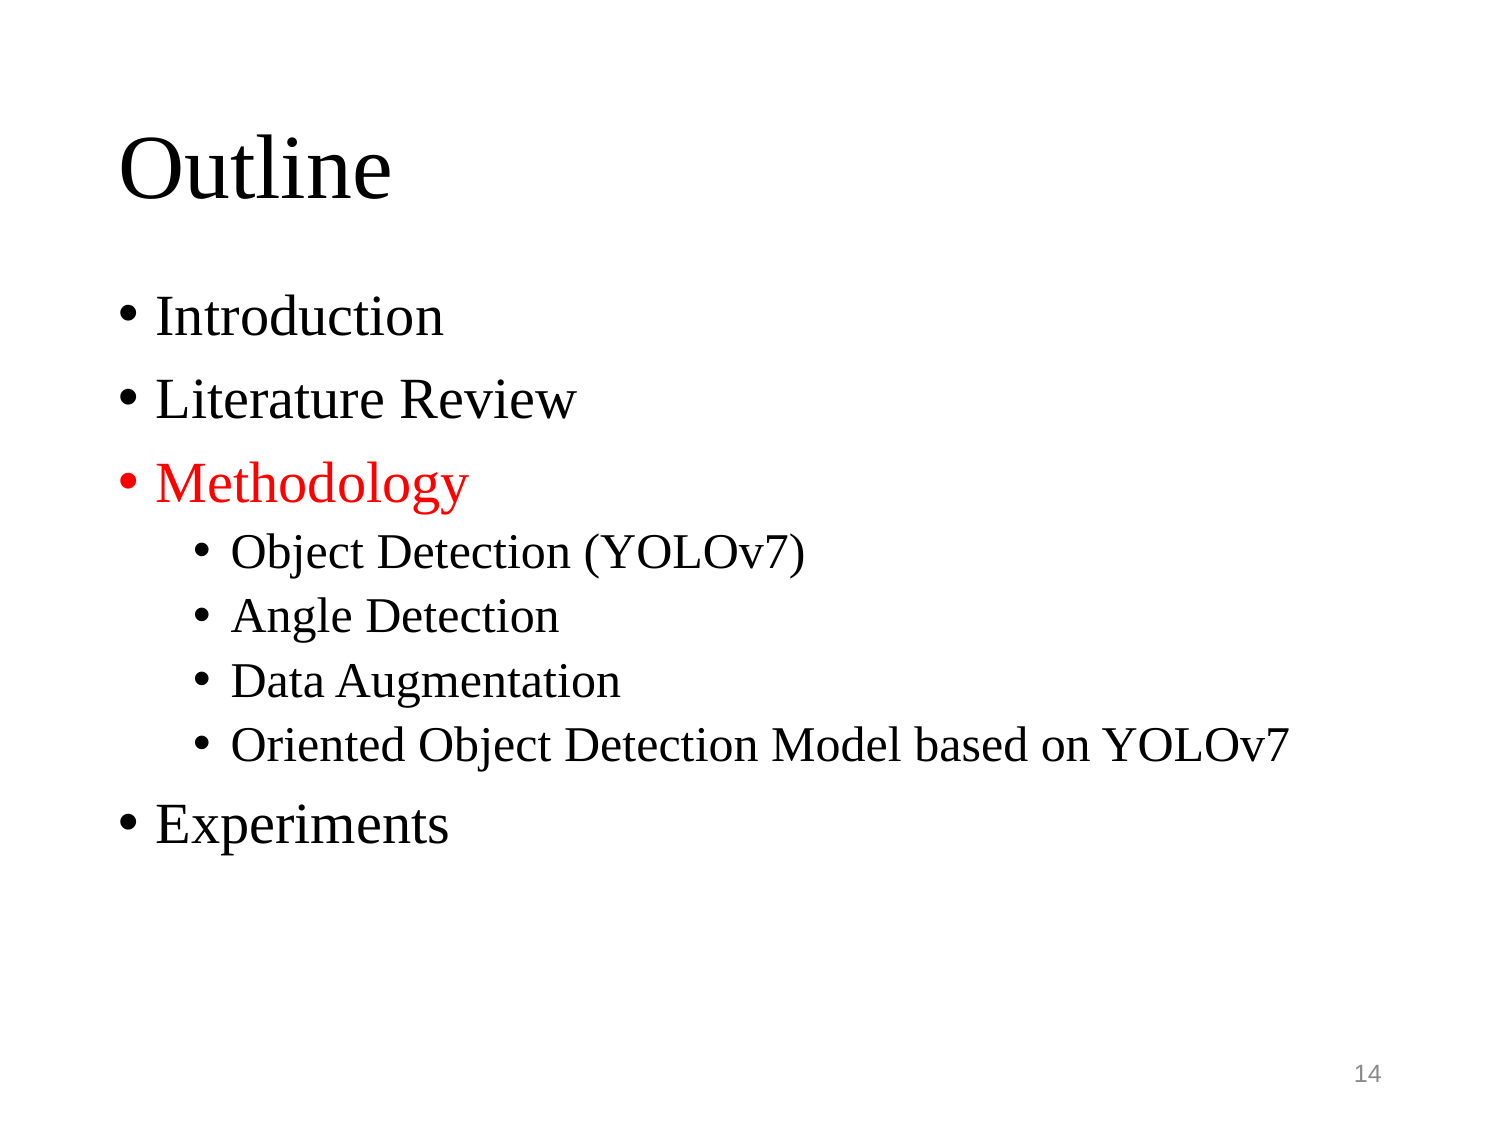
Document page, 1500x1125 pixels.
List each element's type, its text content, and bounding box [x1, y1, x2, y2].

slide_number 14 [1059, 1043, 1397, 1103]
text_box Introduction Literature Review Methodology Object Detection (YOLOv7) Angle Detection Data Augmentation Oriented Object Detection Model based on YOLOv7 Experiments [103, 277, 1397, 1043]
title Outline [103, 59, 1397, 277]
